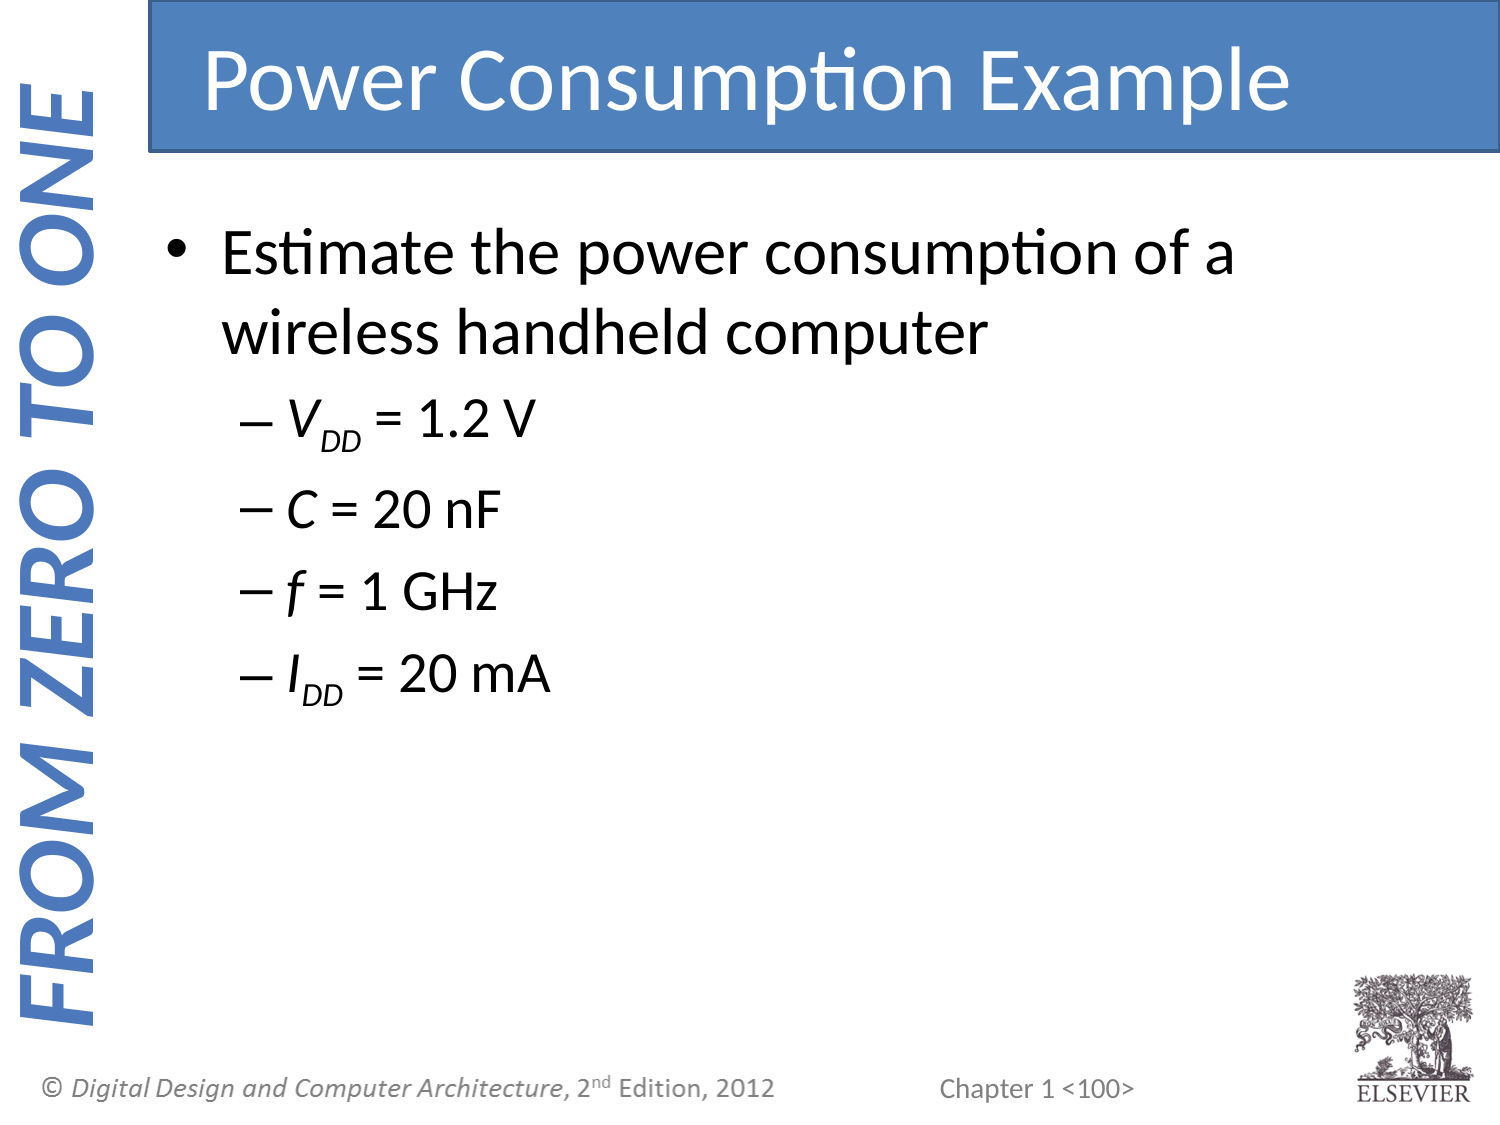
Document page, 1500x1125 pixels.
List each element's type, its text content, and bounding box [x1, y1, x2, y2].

picture [0, 0, 1500, 1125]
text_box Power Consumption Example [187, 11, 1488, 136]
list Estimate the power consumption of a wireless handheld computer VDD = 1.2 V C = 20 nF f = 1 GHz IDD = 20 mA [150, 200, 1425, 1063]
